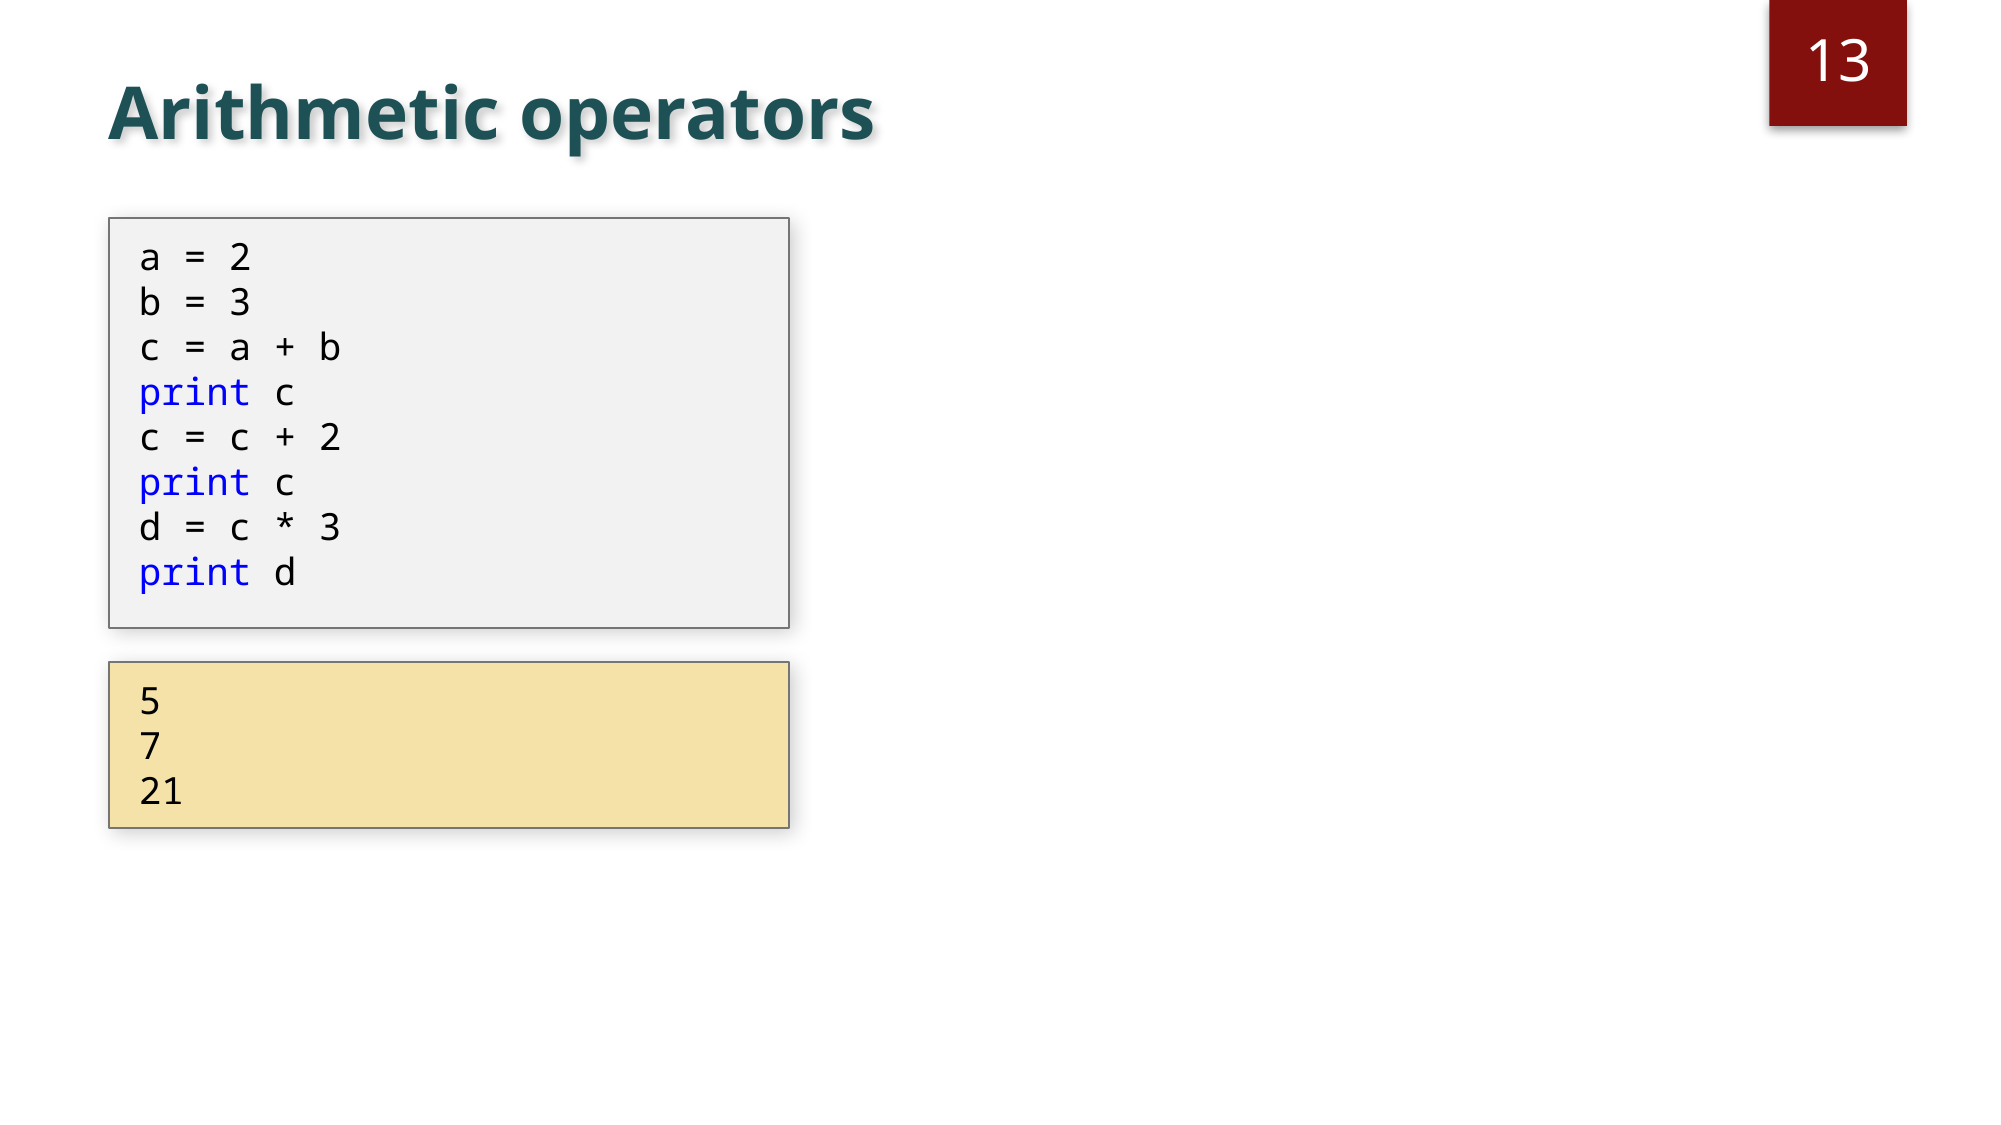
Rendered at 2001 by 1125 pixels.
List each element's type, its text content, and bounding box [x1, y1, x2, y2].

text_box 5 7 21 [108, 662, 789, 828]
slide_number 13 [1769, 0, 1907, 126]
title Arithmetic operators [93, 59, 1731, 156]
list a = 2 b = 3 c = a + b print c c = c + 2 print c d = c * 3 print d [108, 217, 790, 629]
